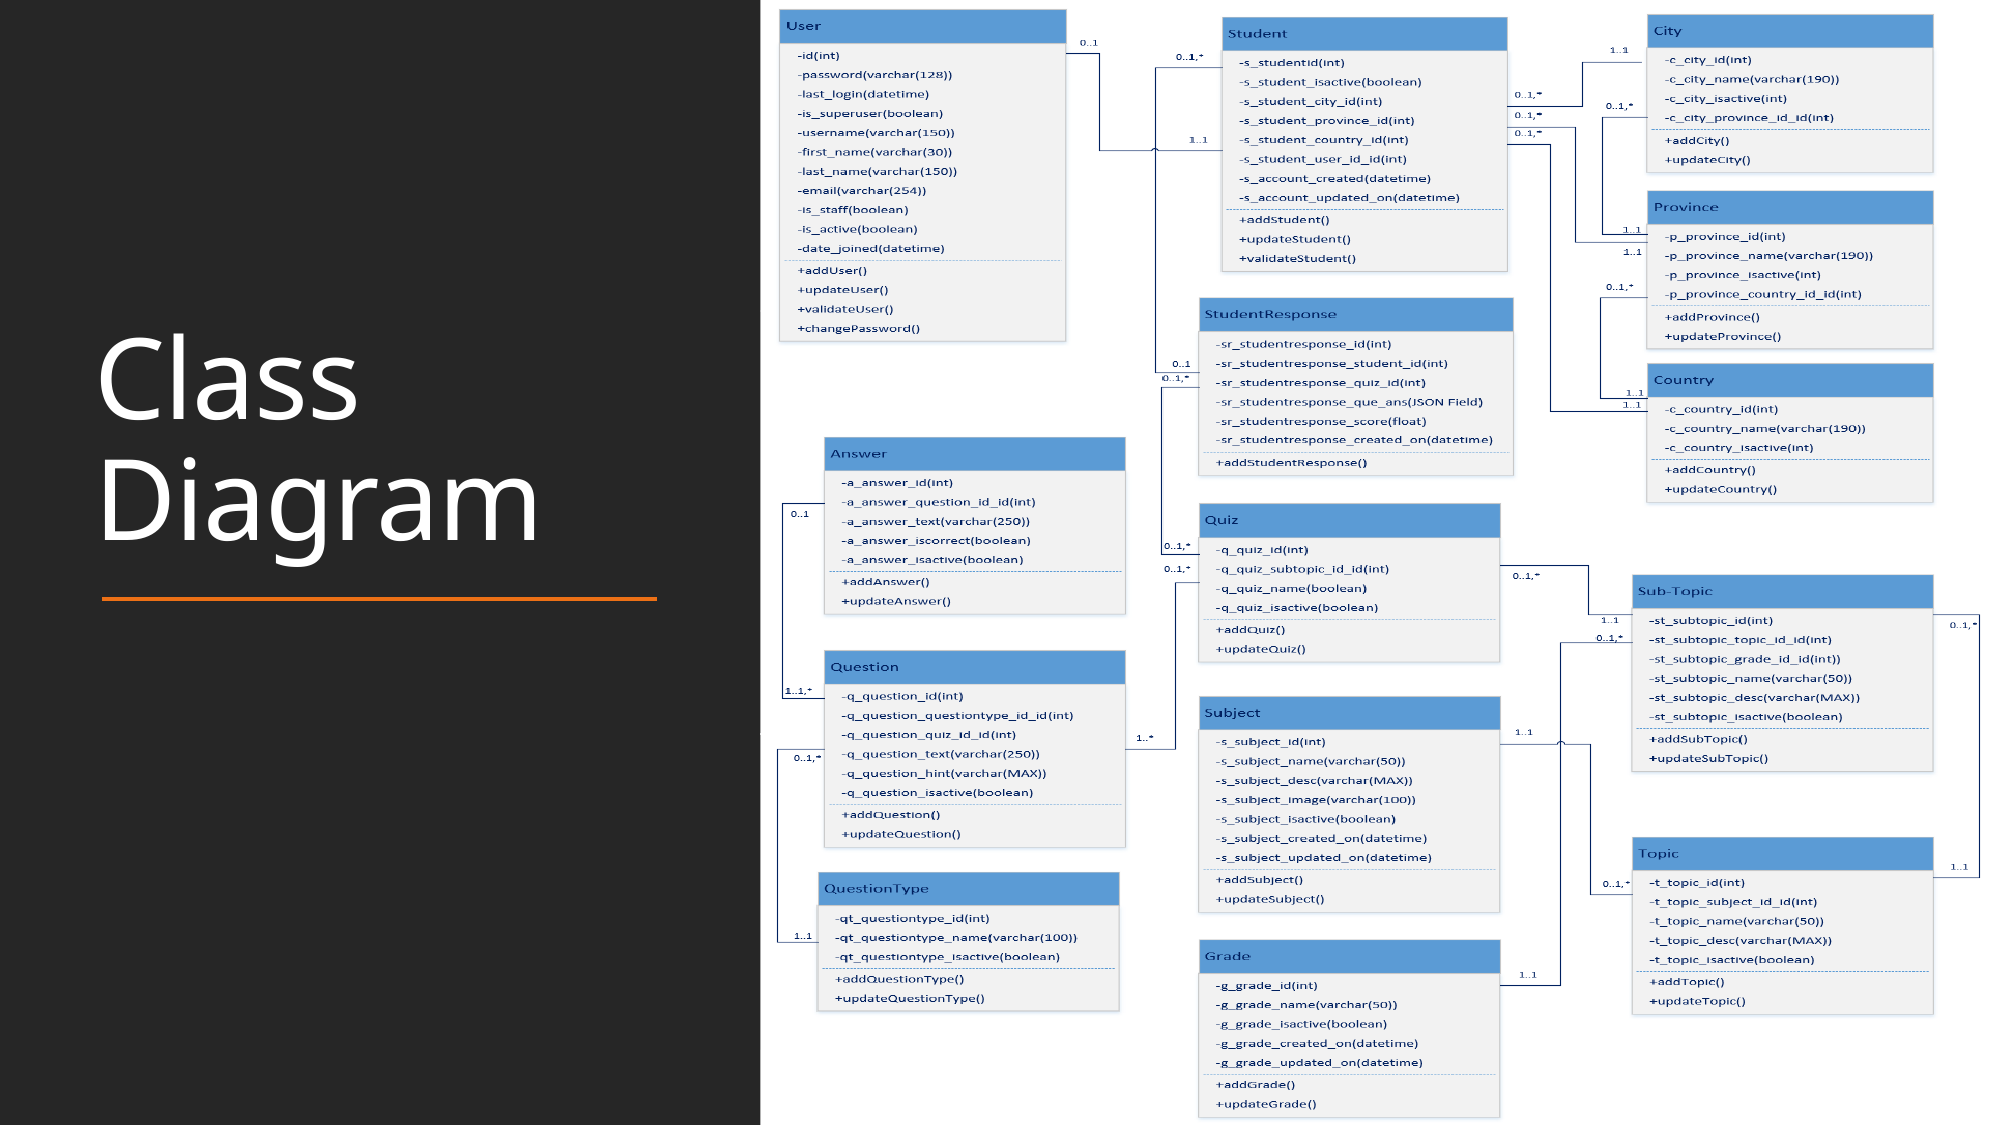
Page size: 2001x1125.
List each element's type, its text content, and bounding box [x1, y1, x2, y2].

picture [759, 0, 2000, 1125]
text_box [0, 0, 758, 1125]
title Class Diagram [79, 104, 680, 573]
